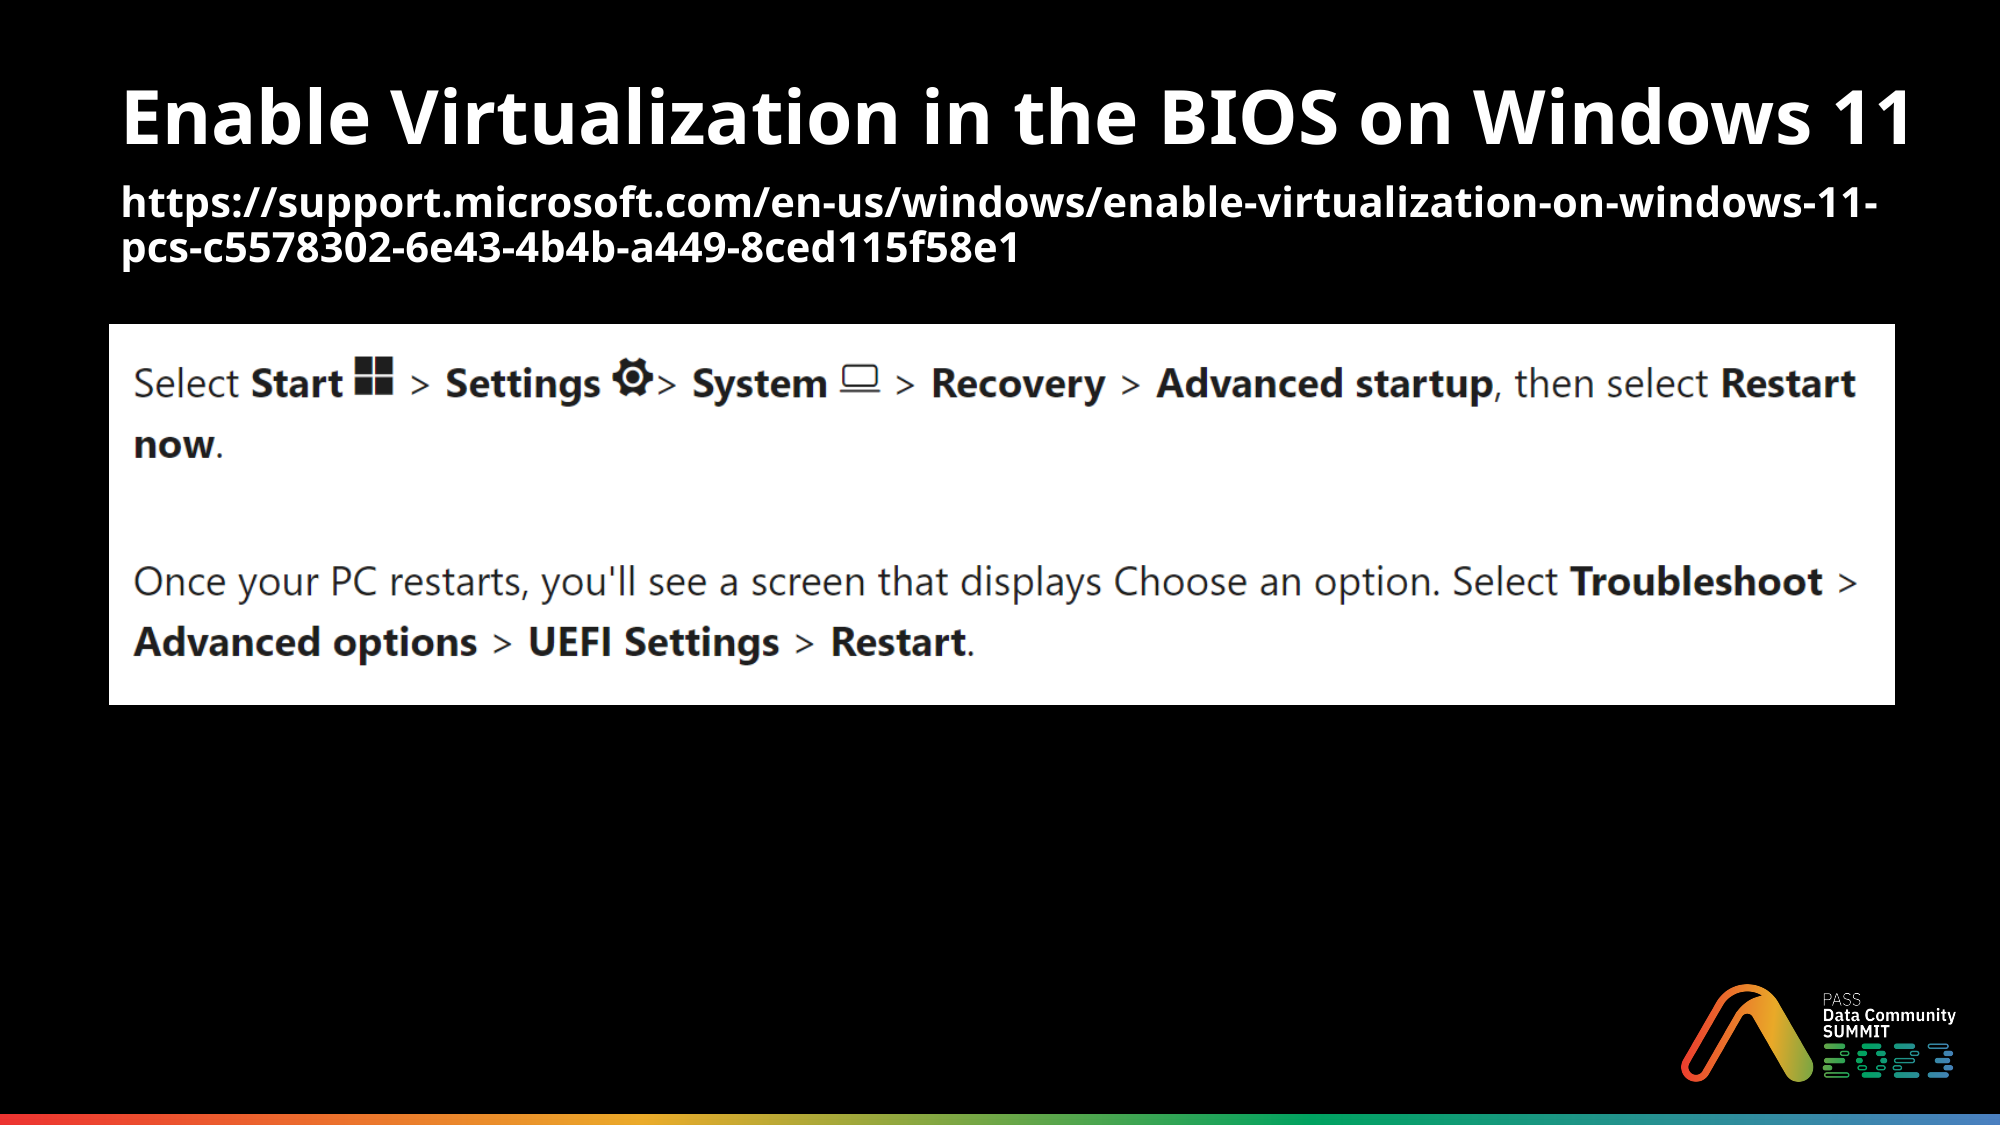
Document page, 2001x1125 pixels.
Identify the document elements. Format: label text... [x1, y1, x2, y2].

picture [0, 1114, 2000, 1125]
text_box Enable Virtualization in the BIOS on Windows 11 https://support.microsoft.com/en-us/windows/enable-virtualization-on-windows-11-pcs-c5578302-6e43-4b4b-a449-8ced115f58e1 [105, 72, 1956, 325]
picture [1681, 984, 1956, 1082]
picture [109, 324, 1895, 705]
